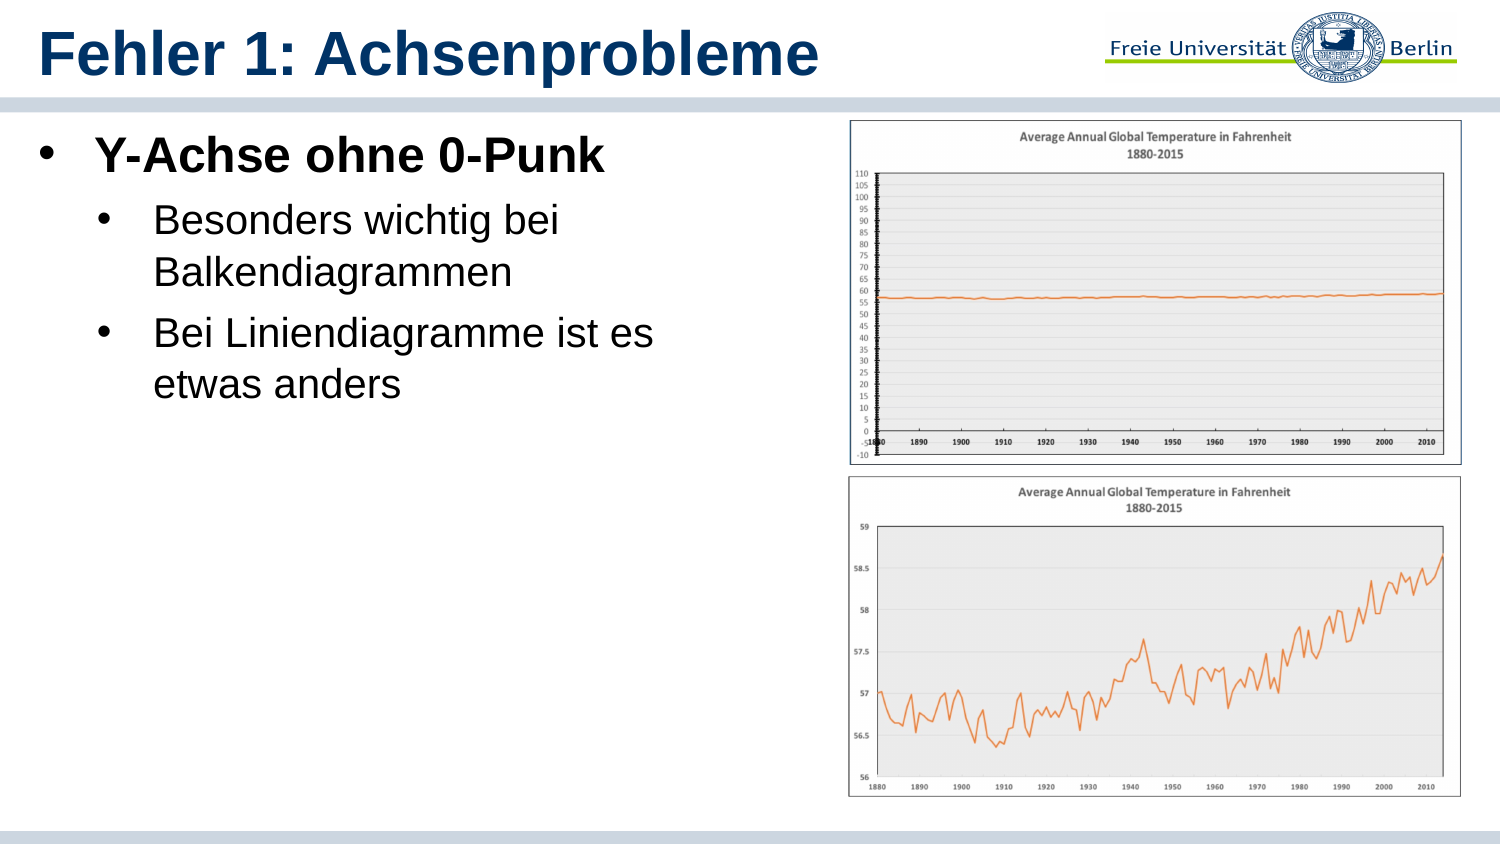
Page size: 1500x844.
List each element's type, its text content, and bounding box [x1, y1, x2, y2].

picture [1105, 12, 1457, 83]
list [849, 120, 1462, 465]
list Y-Achse ohne 0-Punk Besonders wichtig bei Balkendiagrammen Bei Liniendiagramme ist es etwas anders [38, 120, 751, 817]
picture [848, 474, 1462, 797]
title Fehler 1: Achsenprobleme [38, 12, 1098, 83]
